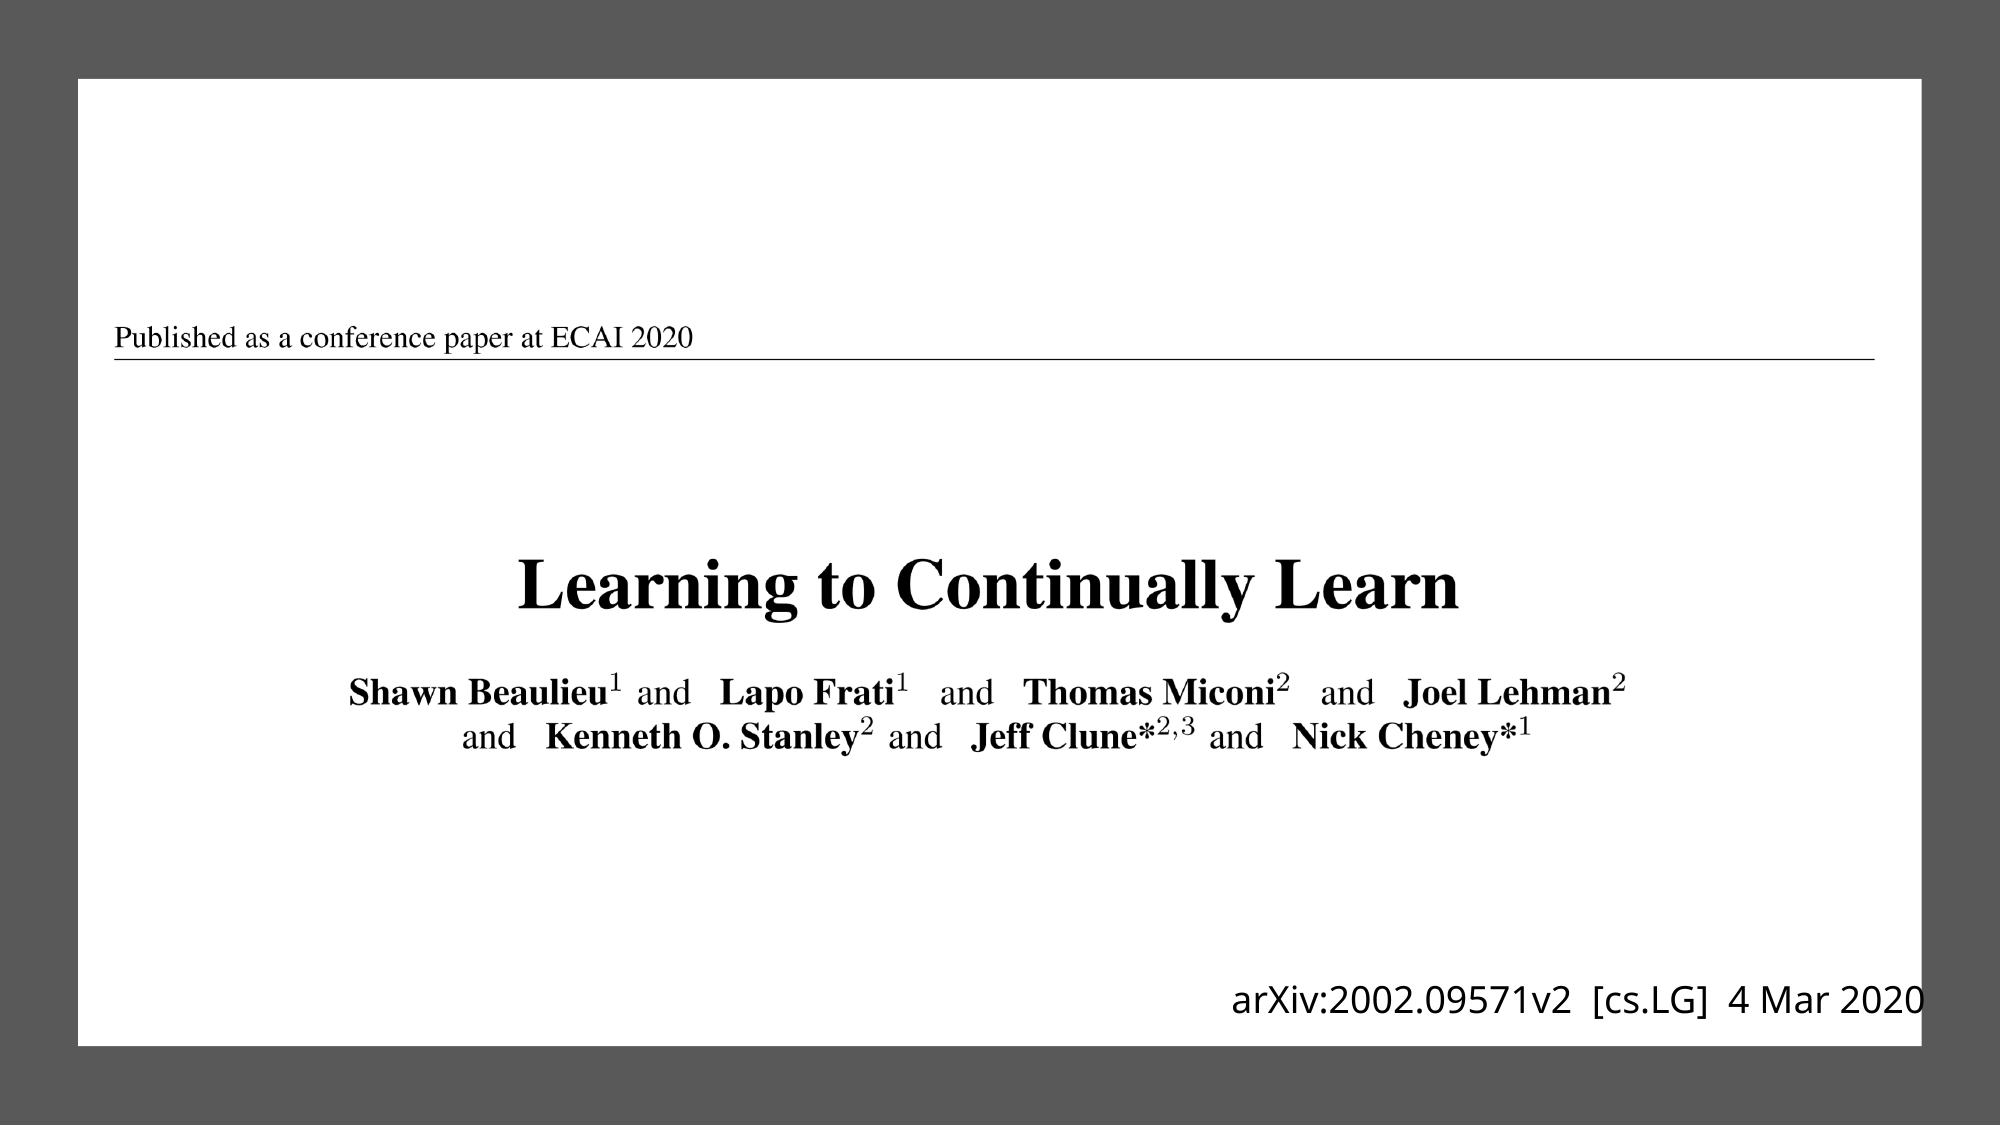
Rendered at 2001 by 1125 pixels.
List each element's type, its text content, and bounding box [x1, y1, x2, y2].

text_box [77, 78, 1923, 1047]
picture [105, 316, 1895, 809]
text_box arXiv:2002.09571v2 [cs.LG] 4 Mar 2020 [1216, 968, 1941, 1028]
text_box [0, 0, 2000, 1125]
